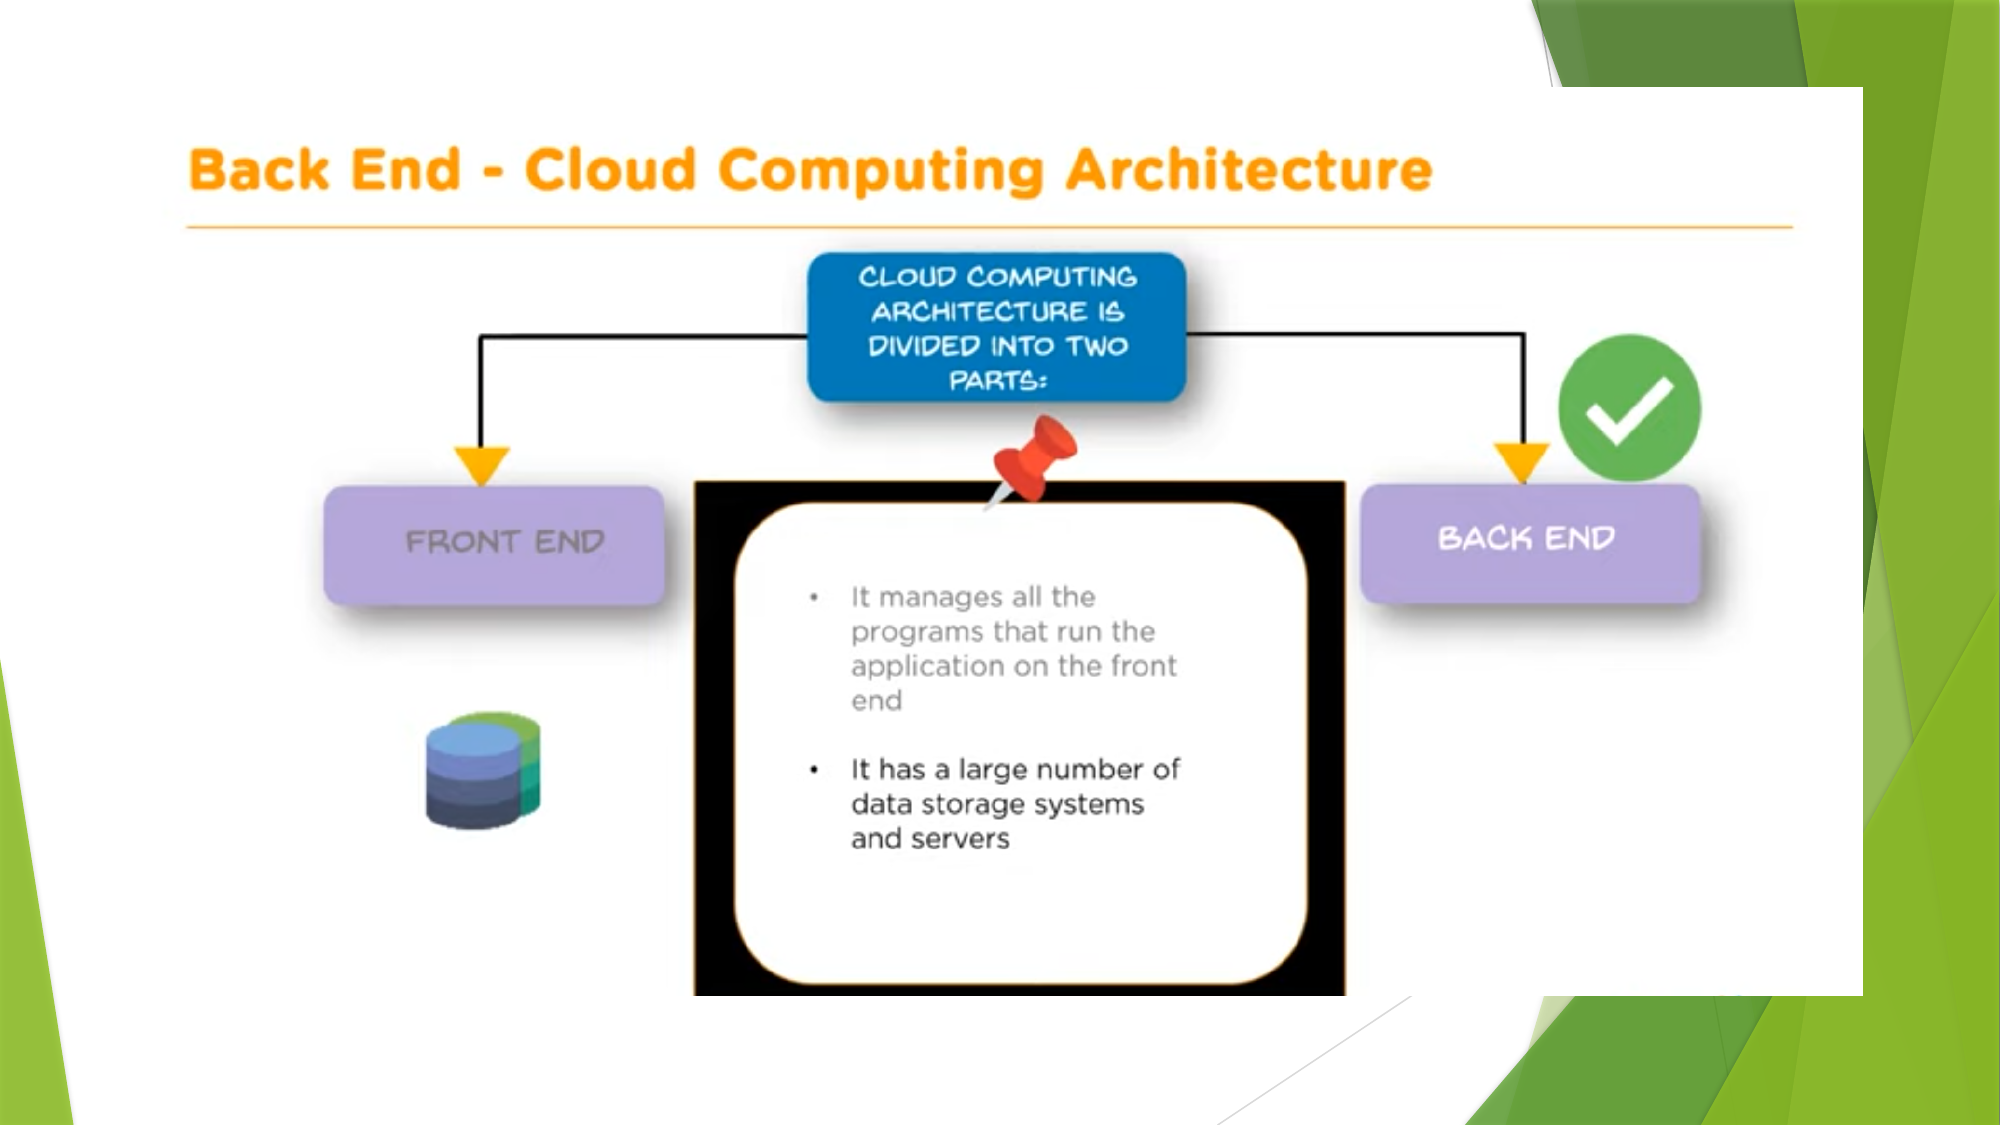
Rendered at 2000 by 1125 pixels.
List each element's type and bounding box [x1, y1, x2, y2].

list [111, 86, 1863, 997]
